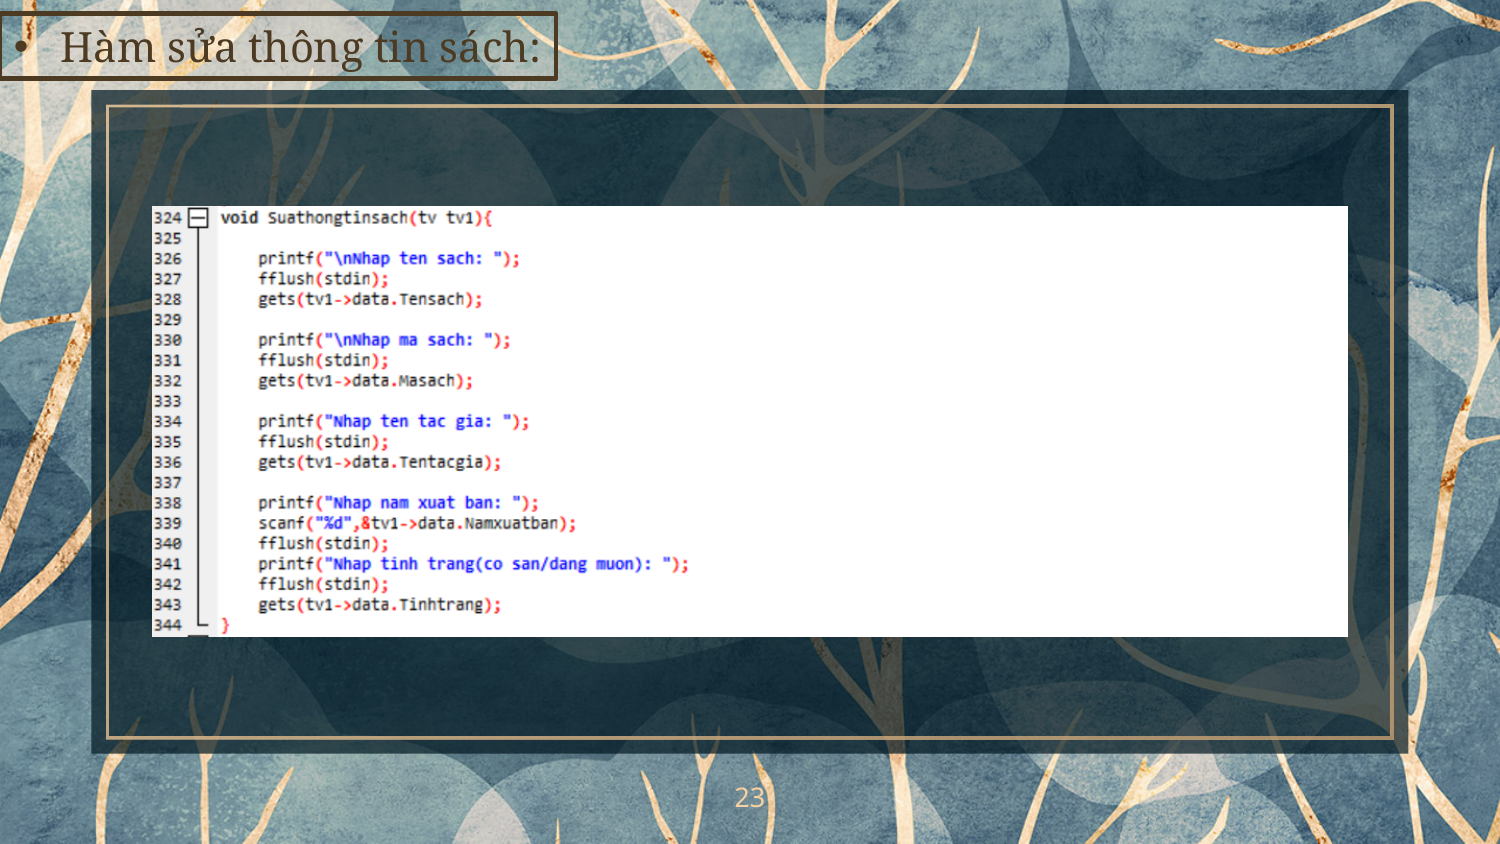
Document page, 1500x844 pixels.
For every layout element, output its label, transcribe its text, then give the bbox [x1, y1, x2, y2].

slide_number 23 [705, 753, 795, 844]
text_box Hàm sửa thông tin sách: [0, 13, 557, 79]
picture [0, 0, 1500, 844]
